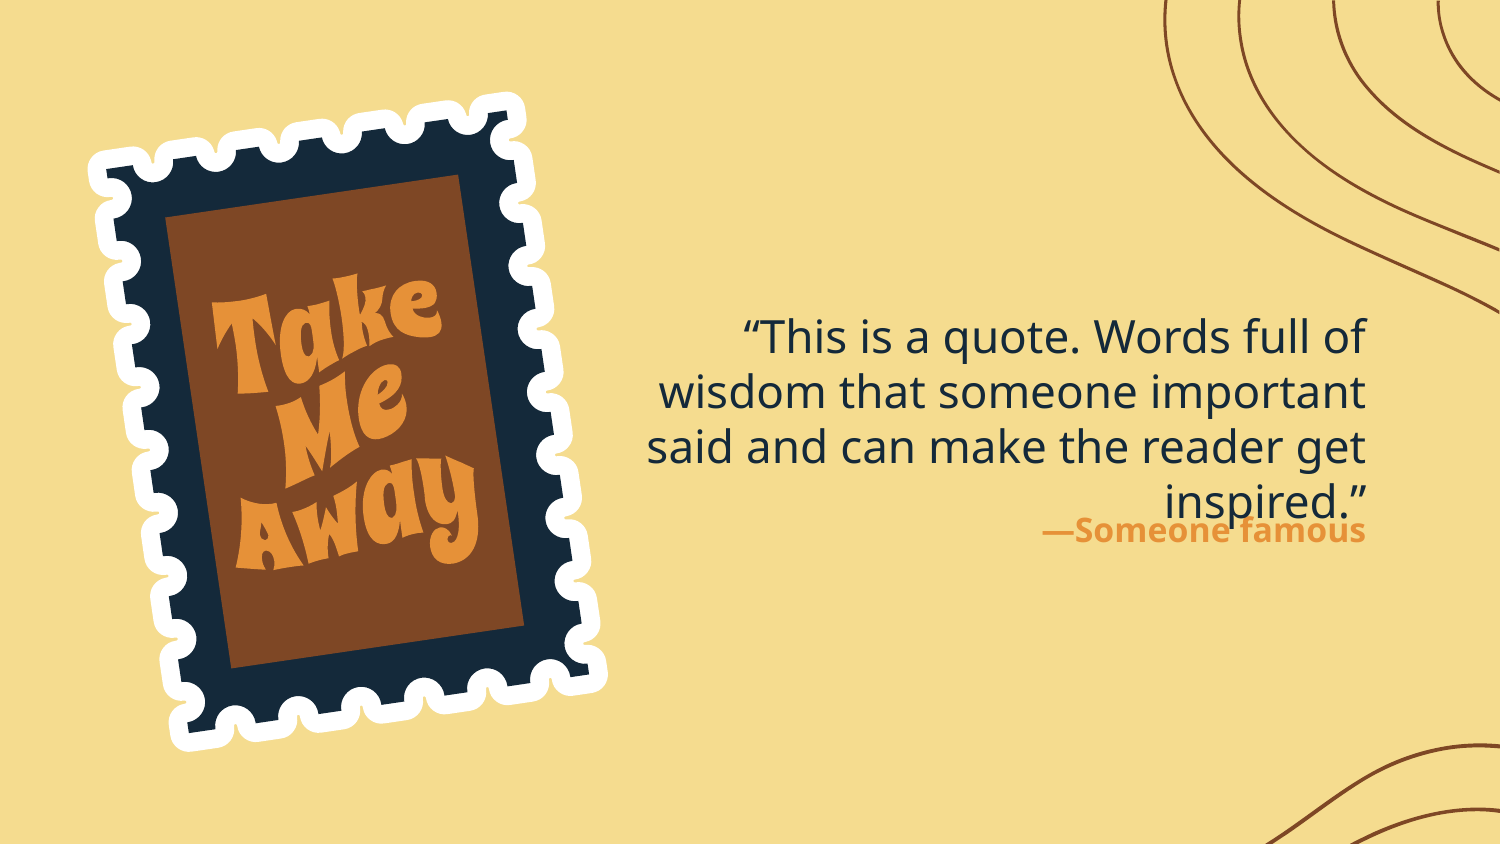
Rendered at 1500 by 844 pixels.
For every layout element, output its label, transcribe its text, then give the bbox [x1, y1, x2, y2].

subtitle “This is a quote. Words full of wisdom that someone important said and can make the reader get inspired.” [593, 293, 1382, 454]
title —Someone famous [606, 487, 1382, 571]
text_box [105, 110, 590, 734]
